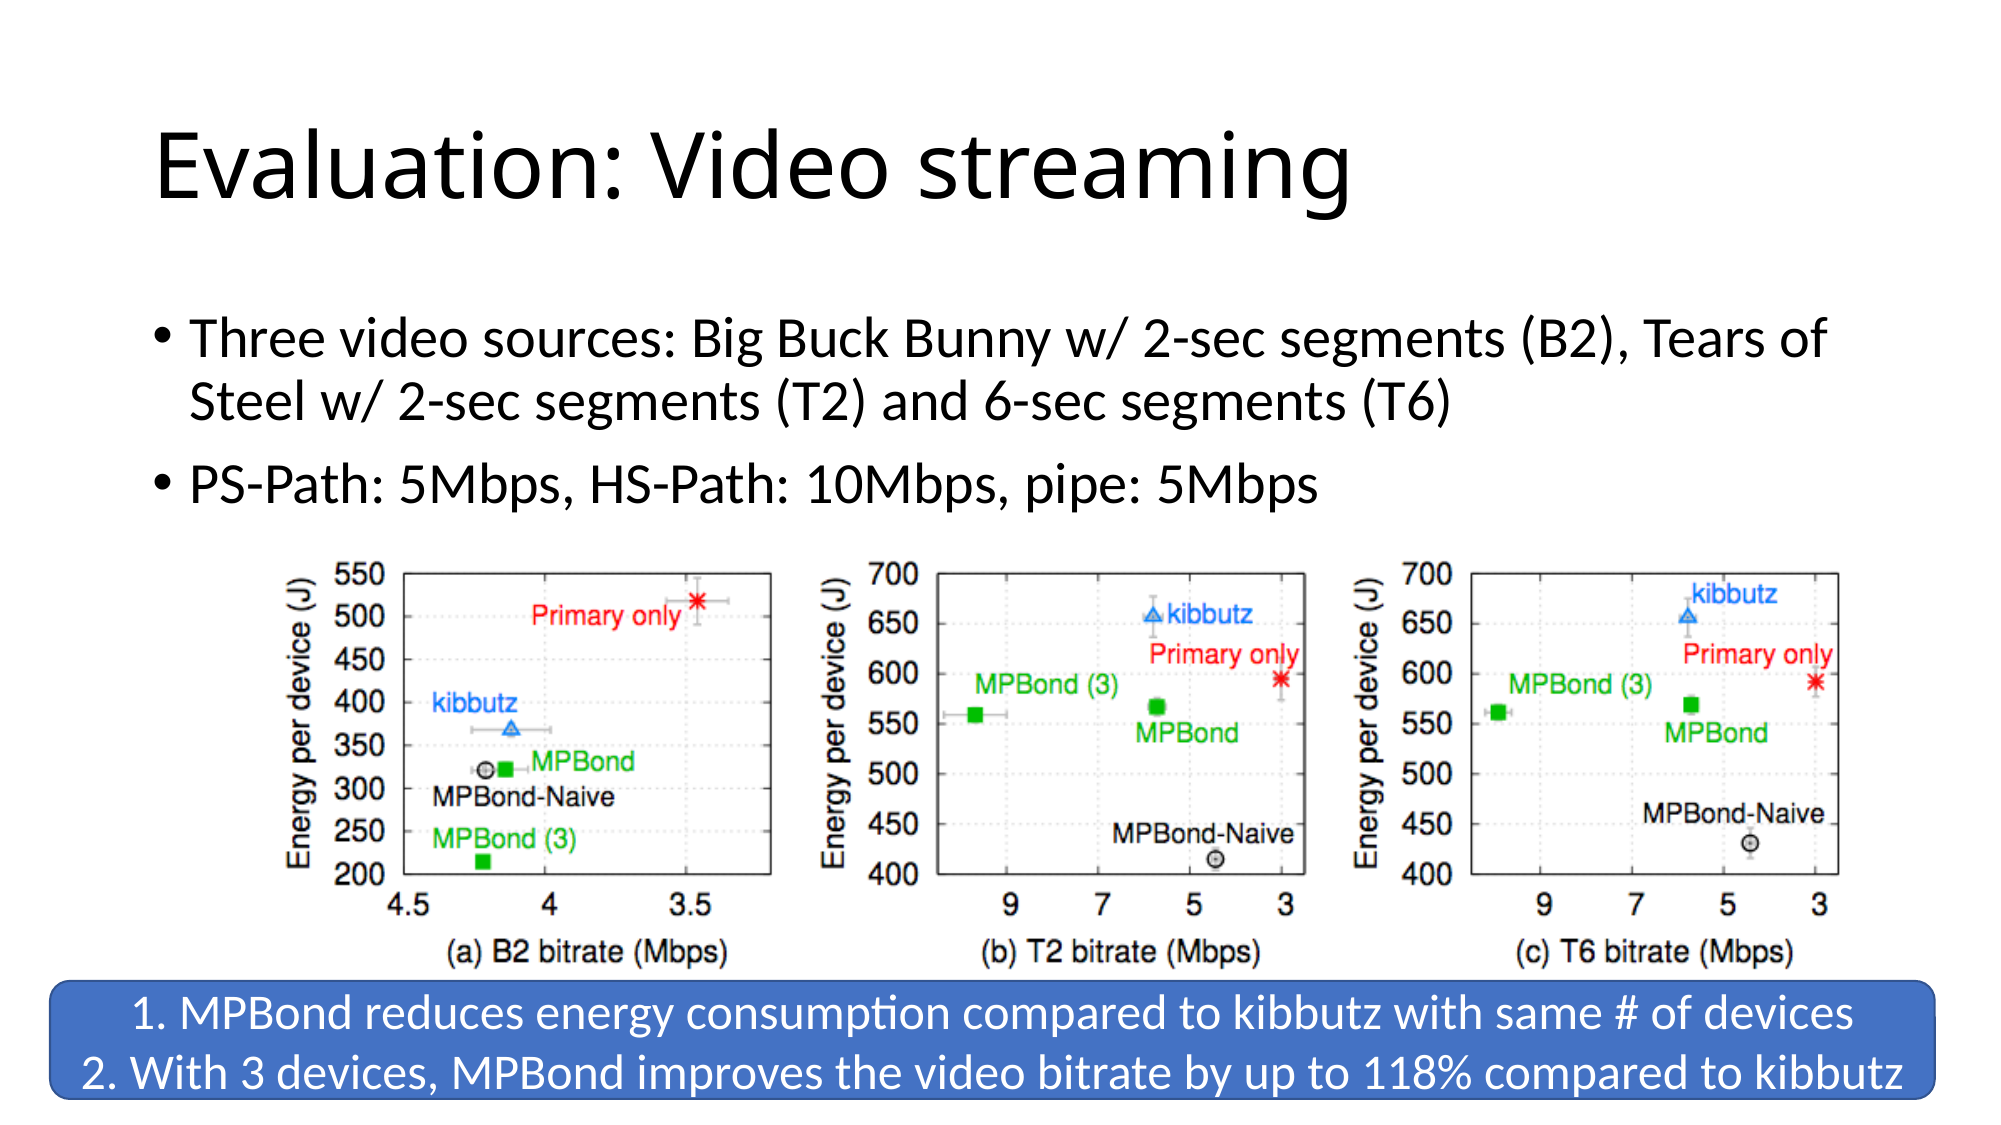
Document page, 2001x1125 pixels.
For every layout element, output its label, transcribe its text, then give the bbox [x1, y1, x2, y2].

text_box Three video sources: Big Buck Bunny w/ 2-sec segments (B2), Tears of Steel w/ 2-sec segments (T2) and 6-sec segments (T6) PS-Path: 5Mbps, HS-Path: 10Mbps, pipe: 5Mbps [137, 299, 1863, 548]
title Evaluation: Video streaming [137, 59, 1863, 278]
text_box 1. MPBond reduces energy consumption compared to kibbutz with same # of devices 2. With 3 devices, MPBond improves the video bitrate by up to 118% compared to kibbutz [48, 979, 1936, 1100]
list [266, 538, 1863, 981]
